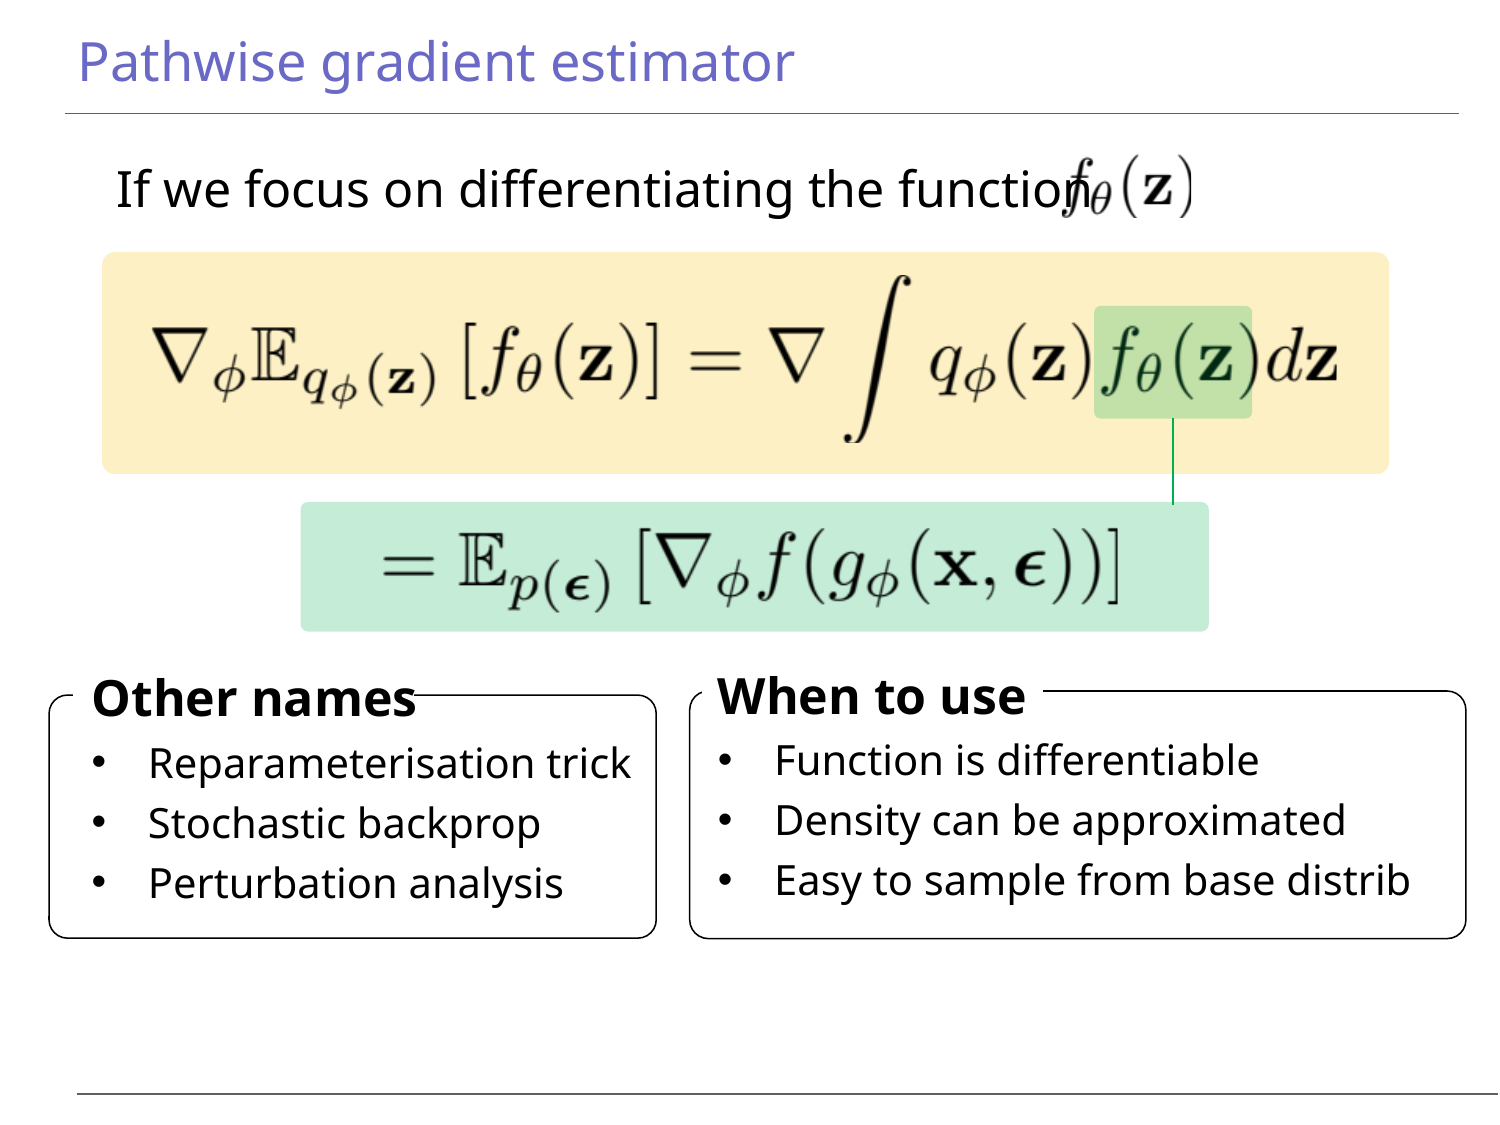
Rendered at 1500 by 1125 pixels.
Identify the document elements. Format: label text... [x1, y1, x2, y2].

picture [381, 526, 1118, 613]
text_box If we focus on differentiating the function [102, 137, 1118, 225]
picture [151, 275, 1337, 443]
text_box [102, 252, 1390, 474]
text_box [49, 695, 76, 939]
text_box [300, 501, 1209, 632]
title Pathwise gradient estimator [62, 6, 1447, 114]
text_box Other names Reparameterisation trick Stochastic backprop Perturbation analysis [76, 647, 766, 974]
text_box [766, 691, 1466, 939]
picture [1061, 153, 1192, 218]
text_box When to use Function is differentiable Density can be approximated Easy to sample from base distrib [703, 644, 1450, 912]
